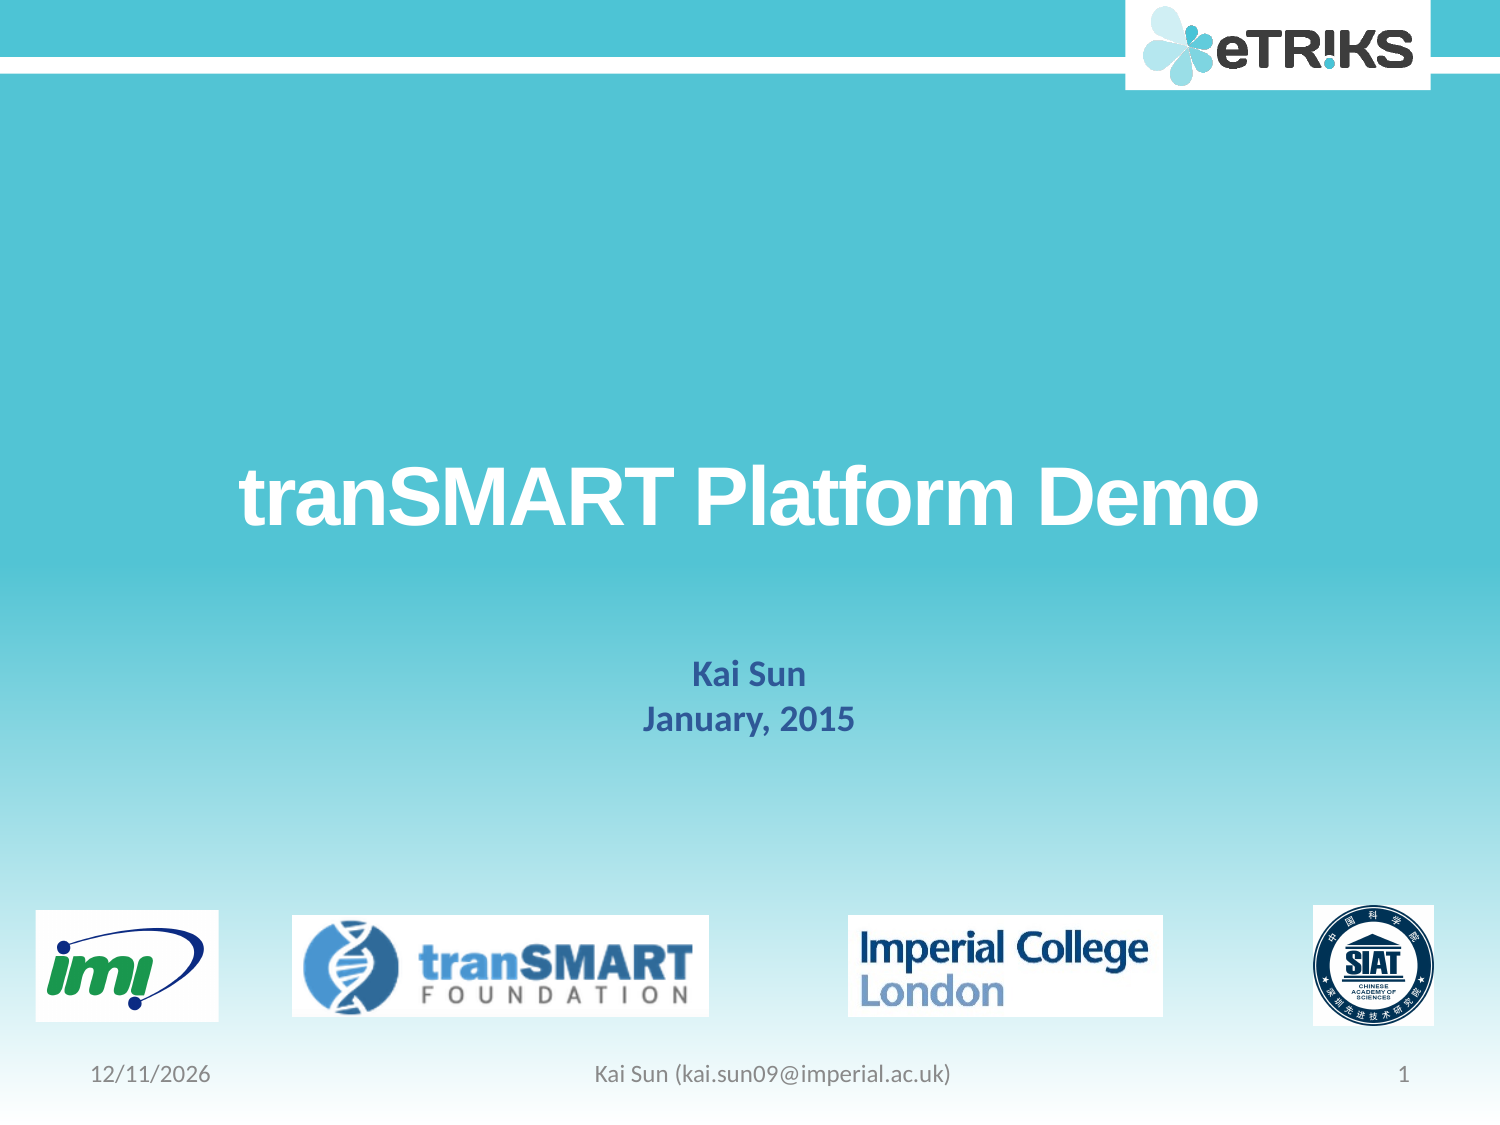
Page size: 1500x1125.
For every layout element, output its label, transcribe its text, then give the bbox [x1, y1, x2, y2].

picture [1143, 6, 1413, 86]
picture [847, 915, 1163, 1017]
title tranSMART Platform Demo [0, 340, 1500, 644]
text_box 1 [1074, 1042, 1425, 1103]
text_box 14/01/2015 [75, 1042, 371, 1103]
picture [1313, 905, 1434, 1027]
text_box Kai Sun (kai.sun09@imperial.ac.uk) [371, 1042, 1074, 1103]
picture [292, 915, 709, 1017]
picture [35, 909, 219, 1023]
text_box Kai Sun January, 2015 [520, 641, 979, 747]
